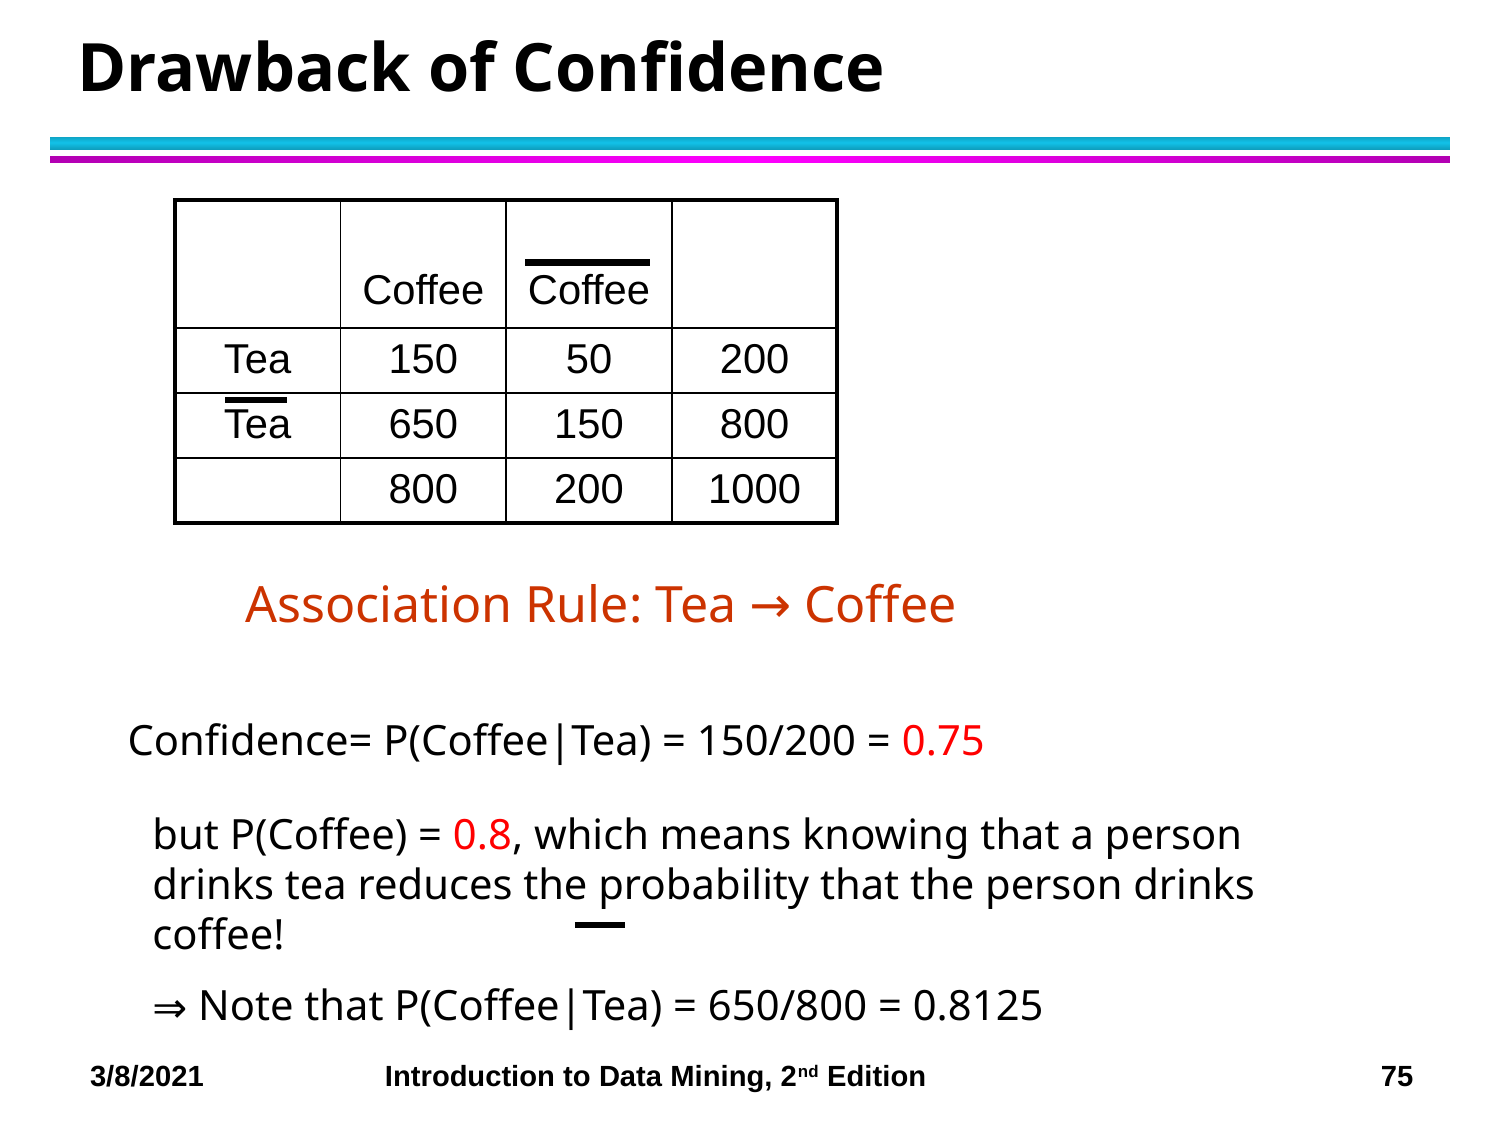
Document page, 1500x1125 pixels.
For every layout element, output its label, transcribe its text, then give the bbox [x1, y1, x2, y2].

text_box Association Rule: Tea → Coffee Confidence= P(Coffee|Tea) = 150/200 = 0.75 [112, 565, 1325, 771]
table_cell 150 [507, 394, 671, 457]
table_cell [177, 459, 340, 521]
table_header Coffee [341, 202, 505, 327]
table_cell 800 [341, 459, 505, 521]
table_header Coffee [507, 202, 671, 327]
table_cell 50 [507, 329, 671, 392]
table_header [177, 202, 340, 327]
table_cell 1000 [673, 459, 835, 521]
table_cell 650 [341, 394, 505, 457]
title Drawback of Confidence [62, 24, 1421, 113]
table_cell 150 [341, 329, 505, 392]
table_cell Tea [177, 329, 340, 392]
table_cell 800 [673, 394, 835, 457]
table_cell 200 [507, 459, 671, 521]
text_box but P(Coffee) = 0.8, which means knowing that a person drinks tea reduces the probability that the person drinks coffee! Note that P(Coffee|Tea) = 650/800 = 0.8125 [137, 800, 1350, 1036]
table_cell Tea [177, 394, 340, 457]
table_cell 200 [673, 329, 835, 392]
table_header [673, 202, 835, 327]
